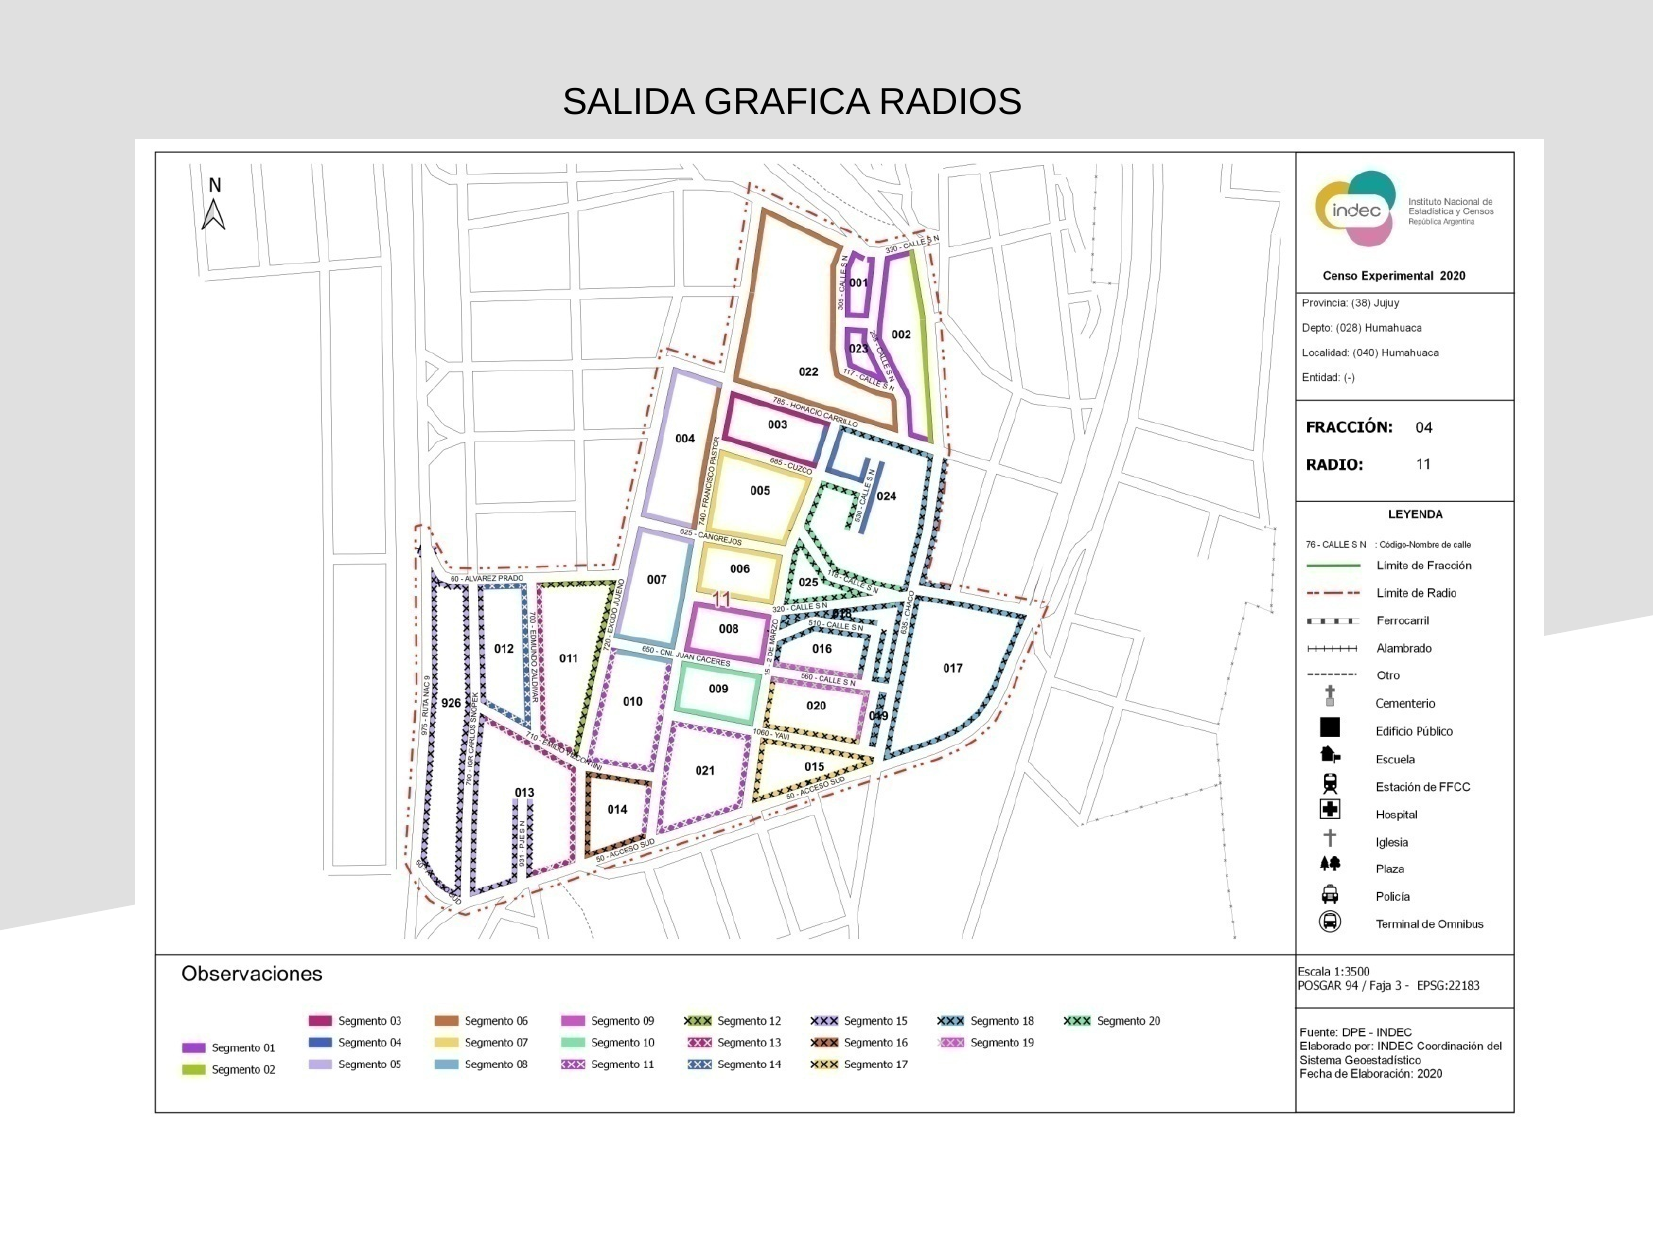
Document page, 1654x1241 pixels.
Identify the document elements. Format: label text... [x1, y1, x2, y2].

picture [134, 139, 1545, 1137]
text_box SALIDA GRAFICA RADIOS [547, 69, 1039, 130]
